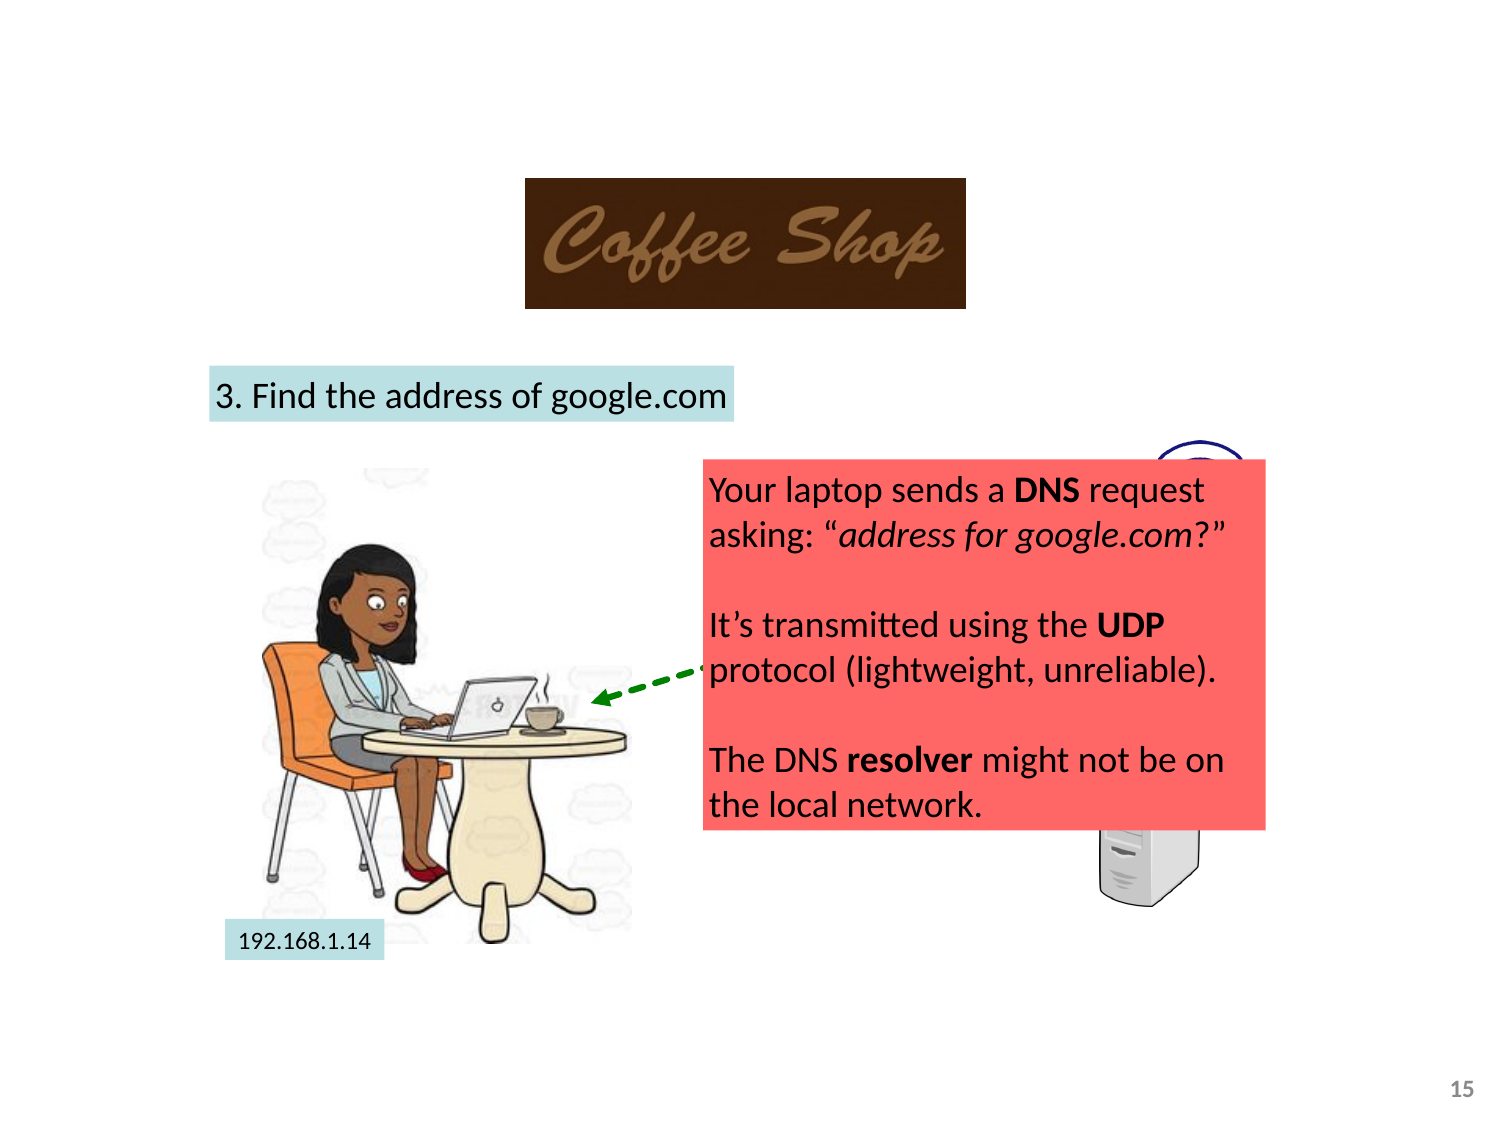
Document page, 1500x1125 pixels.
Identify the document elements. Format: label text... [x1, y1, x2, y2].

picture [524, 177, 966, 310]
picture [1134, 440, 1266, 572]
text_box 192.168.1.14 [225, 918, 385, 960]
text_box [262, 449, 647, 944]
picture [1098, 749, 1201, 907]
text_box 3. Find the address of google.com [209, 365, 735, 422]
text_box Your laptop sends a DNS request asking: “address for google.com?” It’s transmitted using the UDP protocol (lightweight, unreliable). The DNS resolver might not be on the local network. [703, 459, 1266, 831]
